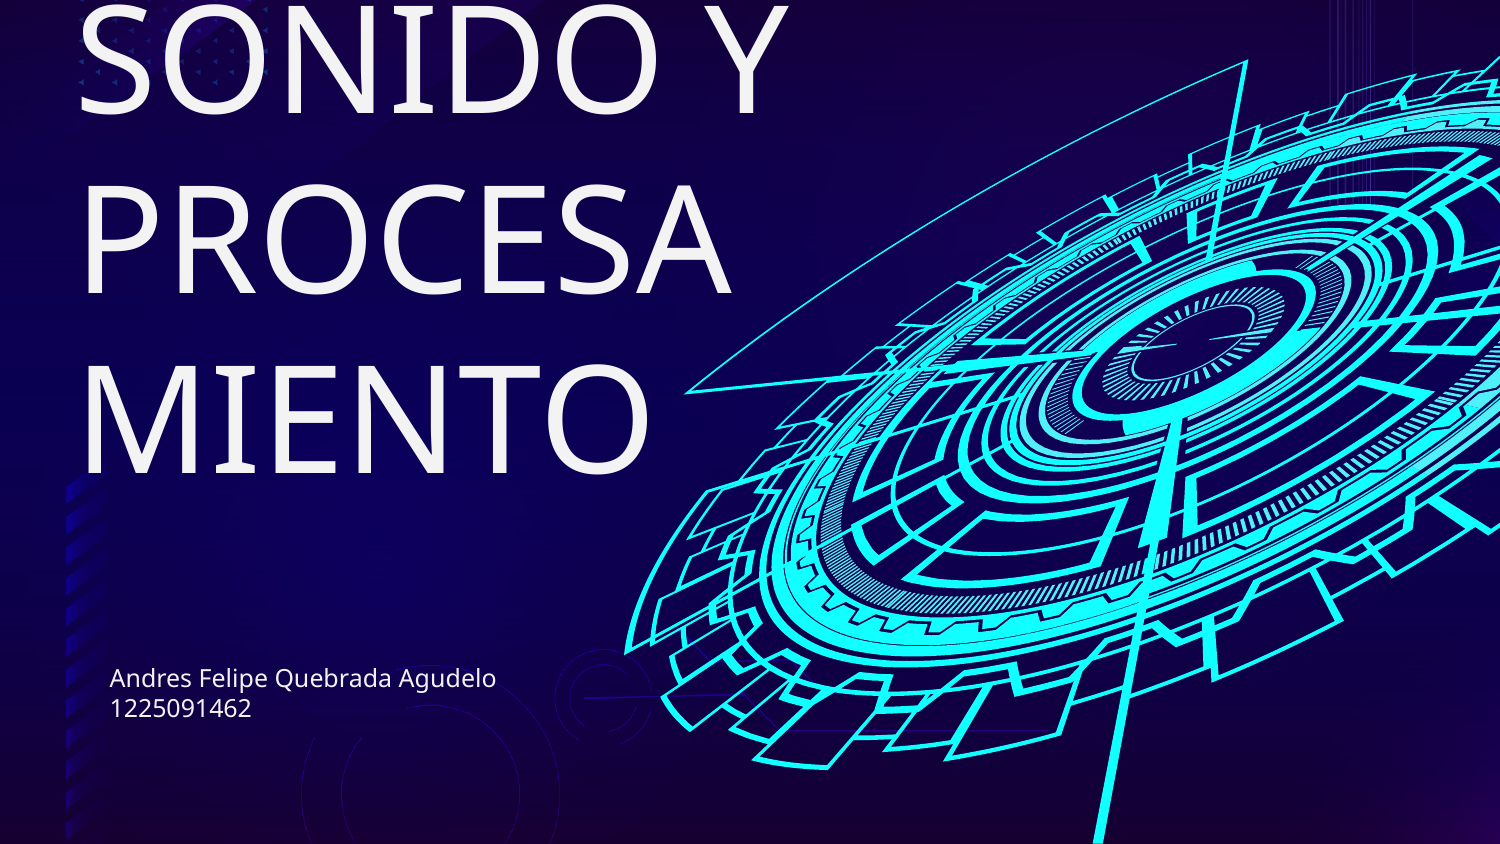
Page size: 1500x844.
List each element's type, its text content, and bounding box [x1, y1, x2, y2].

picture [0, 0, 1500, 844]
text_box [623, 55, 1500, 844]
subtitle Andres Felipe Quebrada Agudelo 1225091462 [94, 619, 613, 738]
title SONIDO Y PROCESAMIENTO [59, 225, 618, 519]
